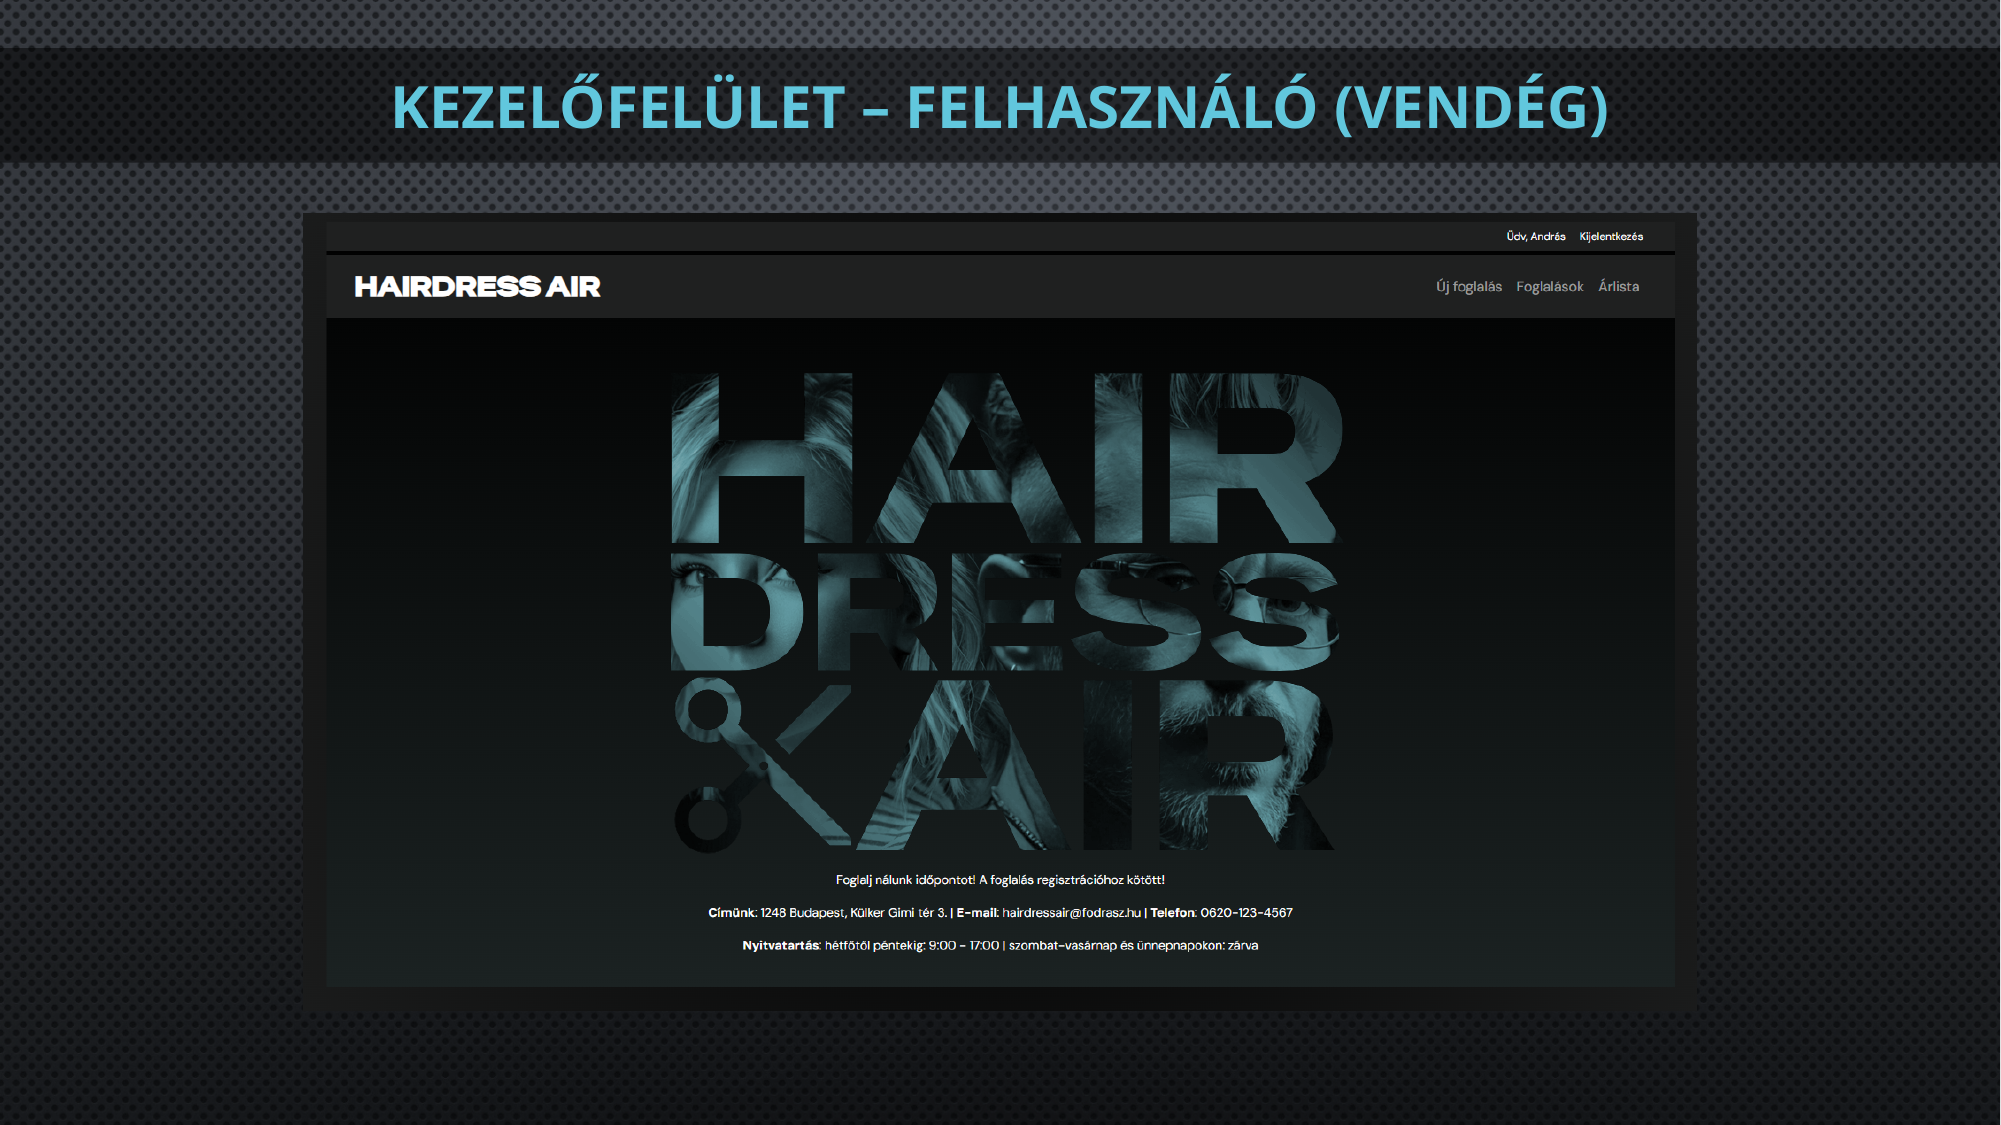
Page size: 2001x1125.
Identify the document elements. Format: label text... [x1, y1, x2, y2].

text_box [0, 48, 2000, 163]
text_box KEZELŐFELÜLET – FELHASZNÁLÓ (VENDÉG) [249, 62, 1750, 148]
picture [303, 213, 1697, 1011]
